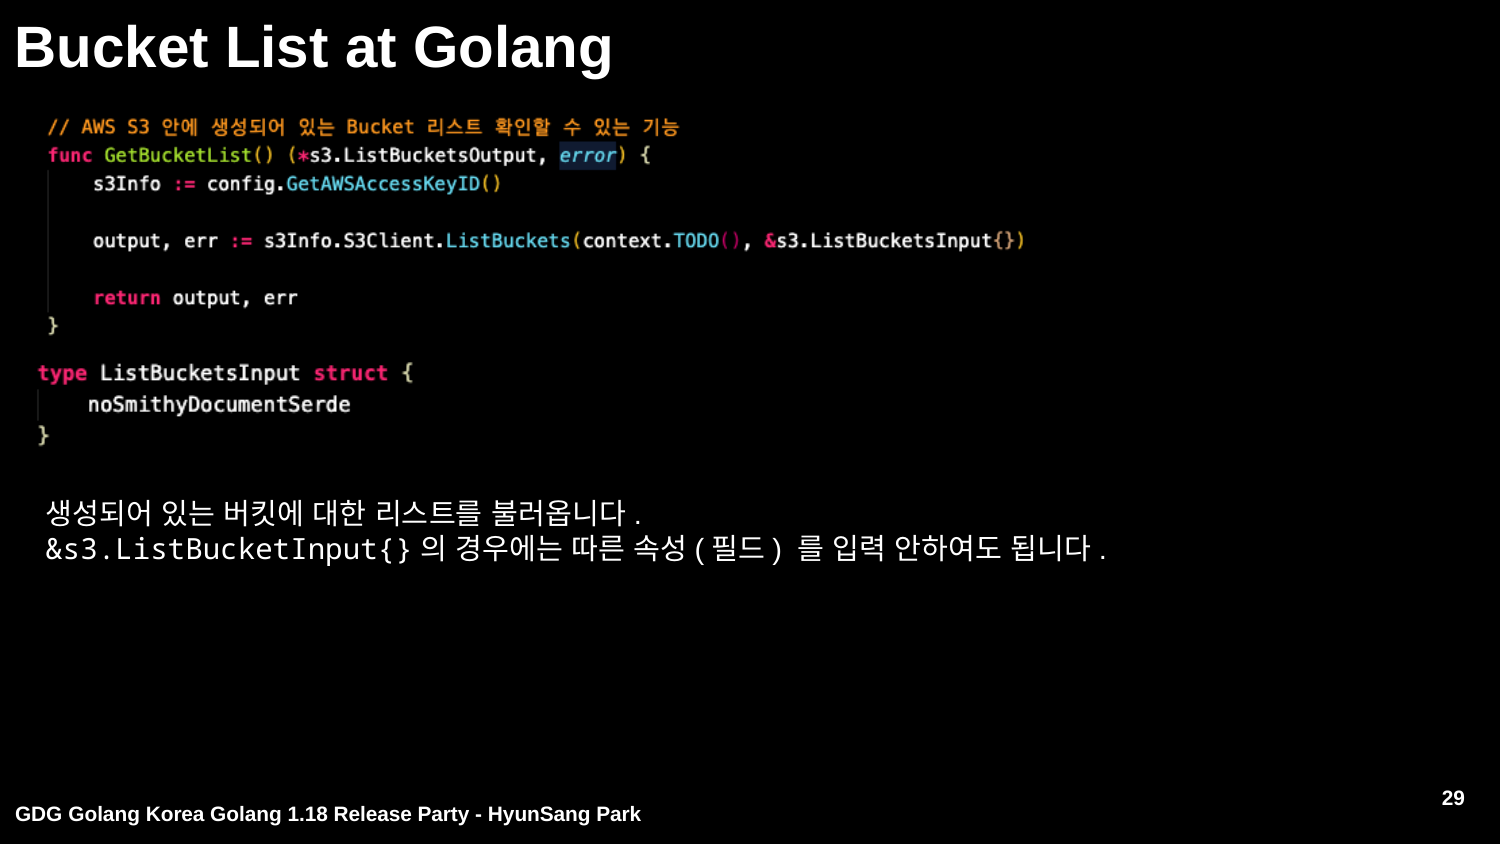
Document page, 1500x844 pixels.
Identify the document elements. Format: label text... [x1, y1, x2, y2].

text_box 생성되어 있는 버킷에 대한 리스트를 불러옵니다. &s3.ListBucketInput{}의 경우에는 따른 속성(필드) 를 입력 안하여도 됩니다. [30, 488, 1285, 573]
text_box Bucket List at Golang [0, 1, 1500, 102]
text_box GDG Golang Korea Golang 1.18 Release Party - HyunSang Park [0, 788, 671, 839]
slide_number 29 [1389, 764, 1480, 830]
picture [30, 101, 1062, 460]
